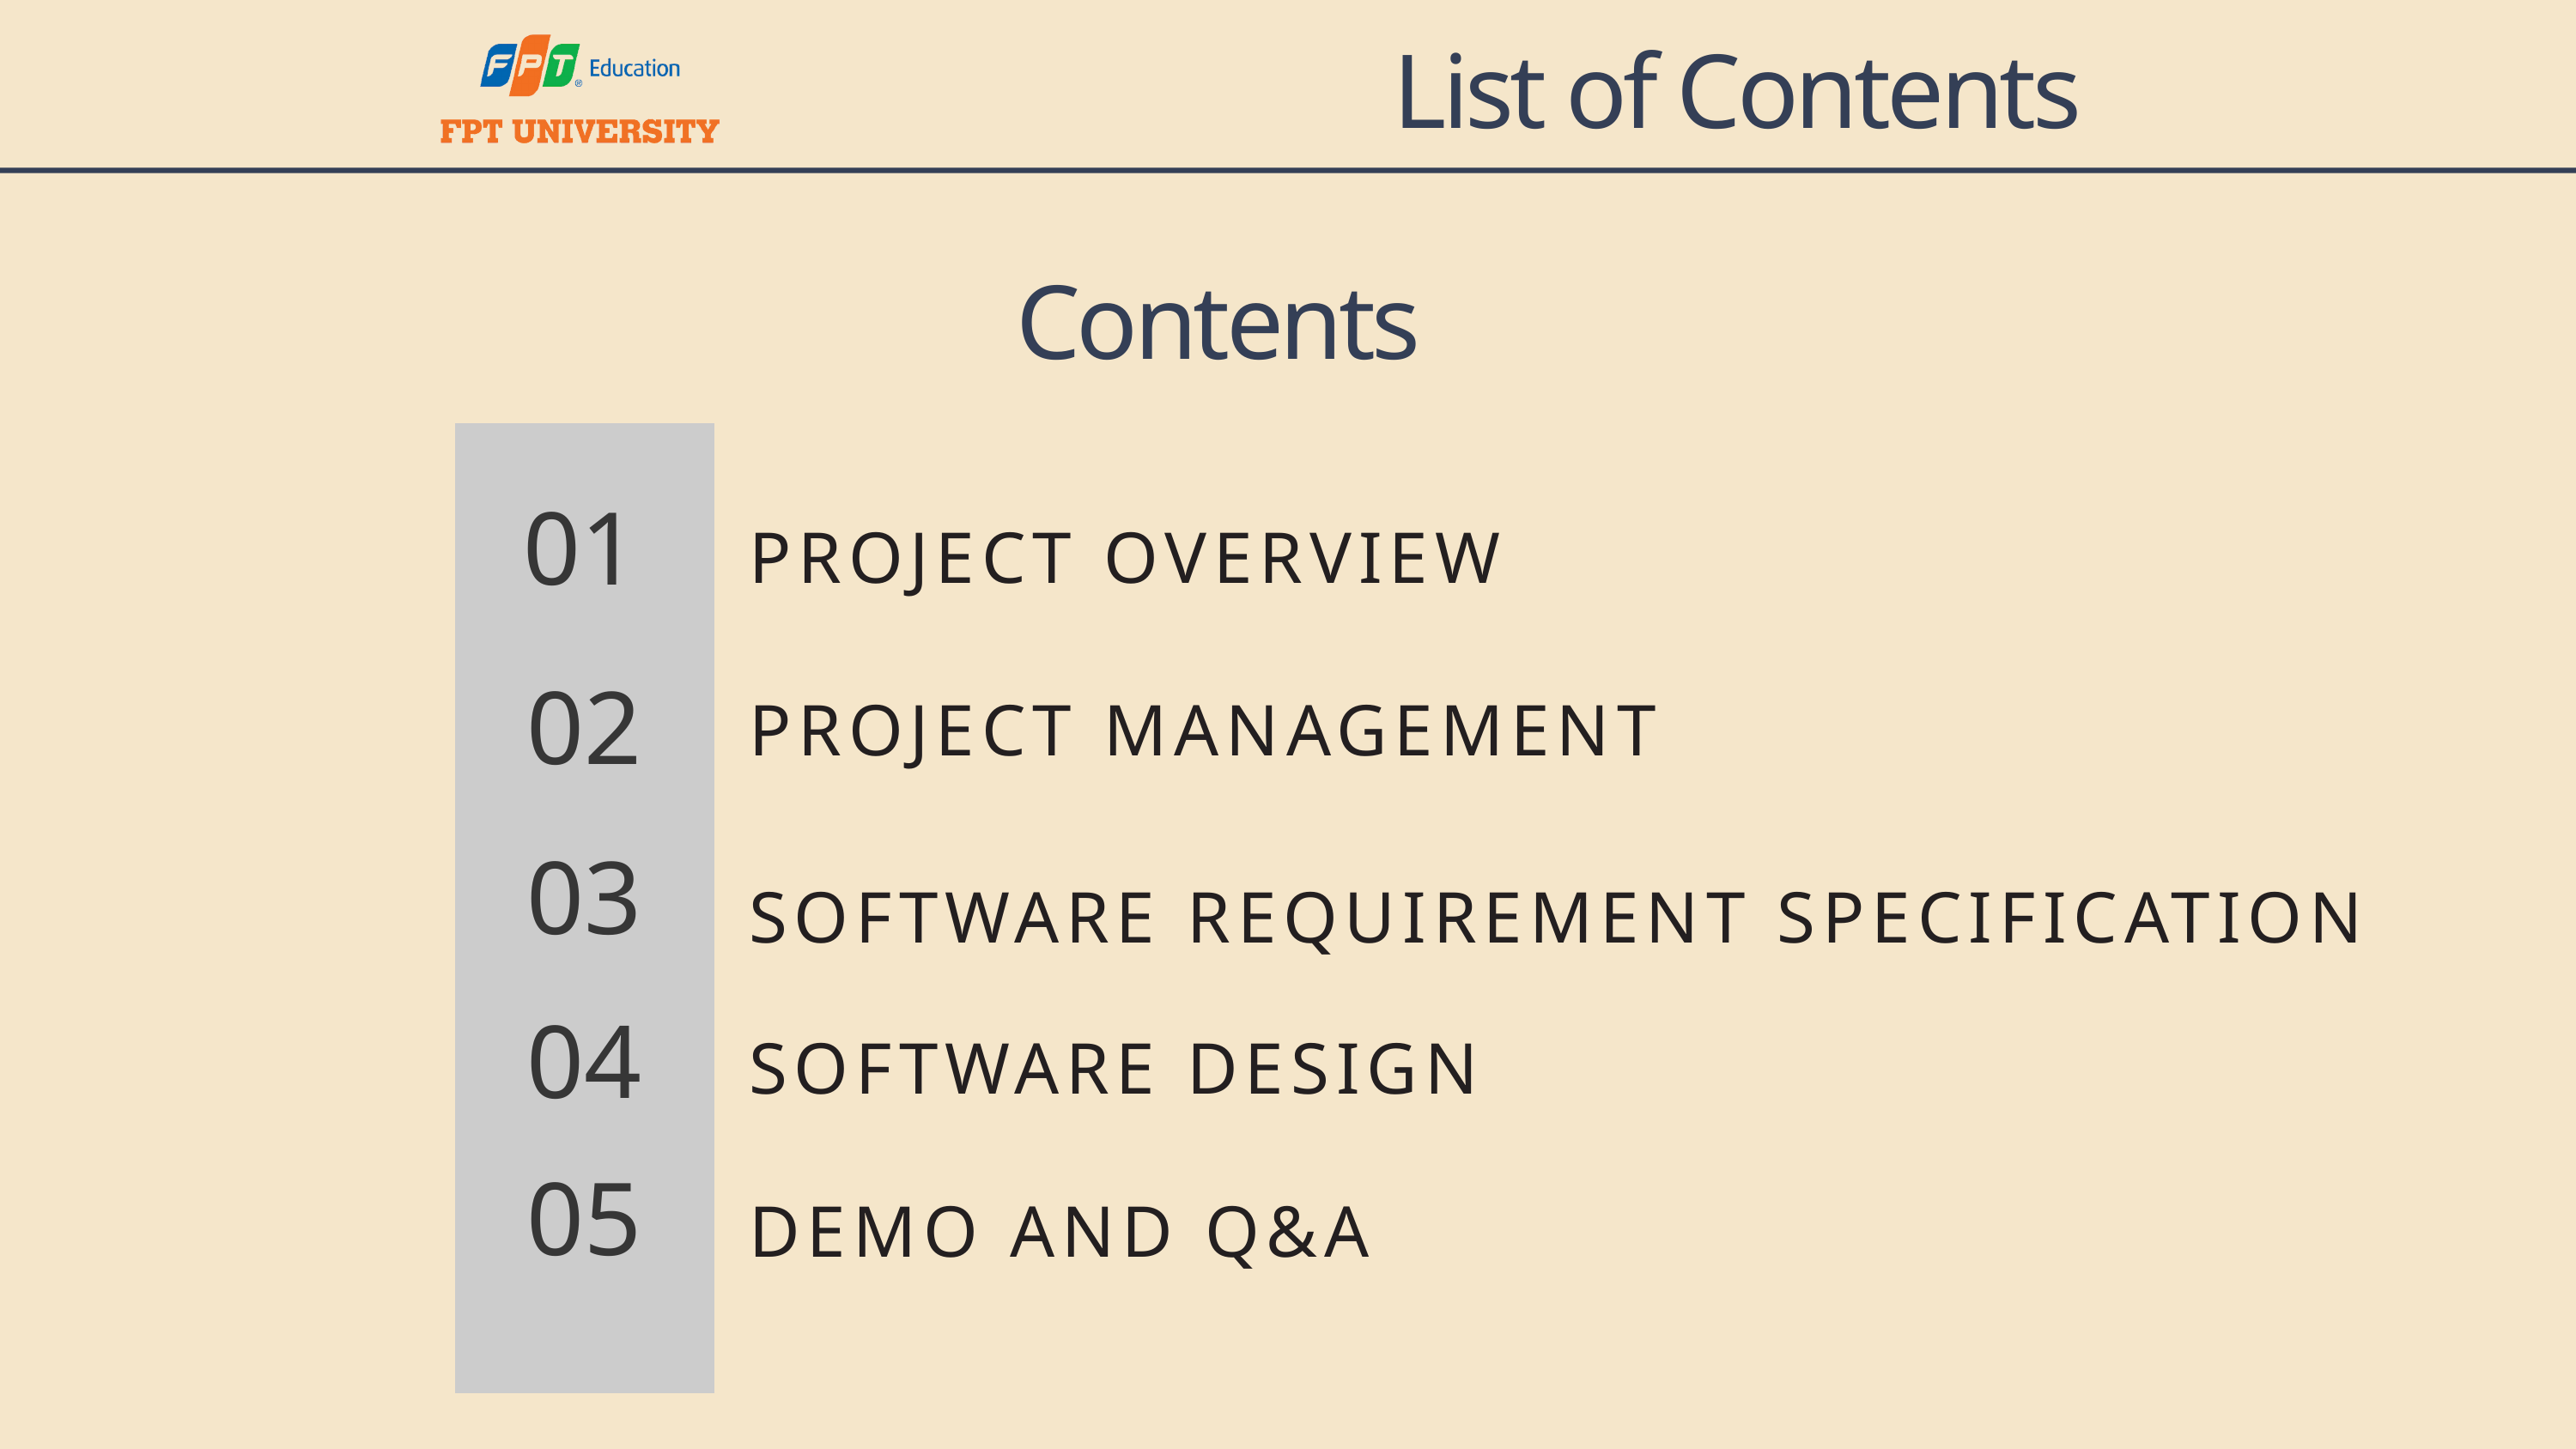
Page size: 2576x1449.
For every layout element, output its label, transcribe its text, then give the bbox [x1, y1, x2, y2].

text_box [454, 422, 714, 1393]
text_box DEMO AND Q&A [749, 1174, 1874, 1272]
text_box SOFTWARE REQUIREMENT SPECIFICATION [749, 860, 2509, 957]
text_box Contents [279, 256, 1421, 379]
text_box [422, 3, 728, 171]
text_box List of Contents [940, 26, 2082, 149]
text_box PROJECT OVERVIEW [749, 500, 1821, 597]
text_box PROJECT MANAGEMENT [749, 672, 1874, 770]
text_box SOFTWARE DESIGN [749, 1011, 1874, 1109]
